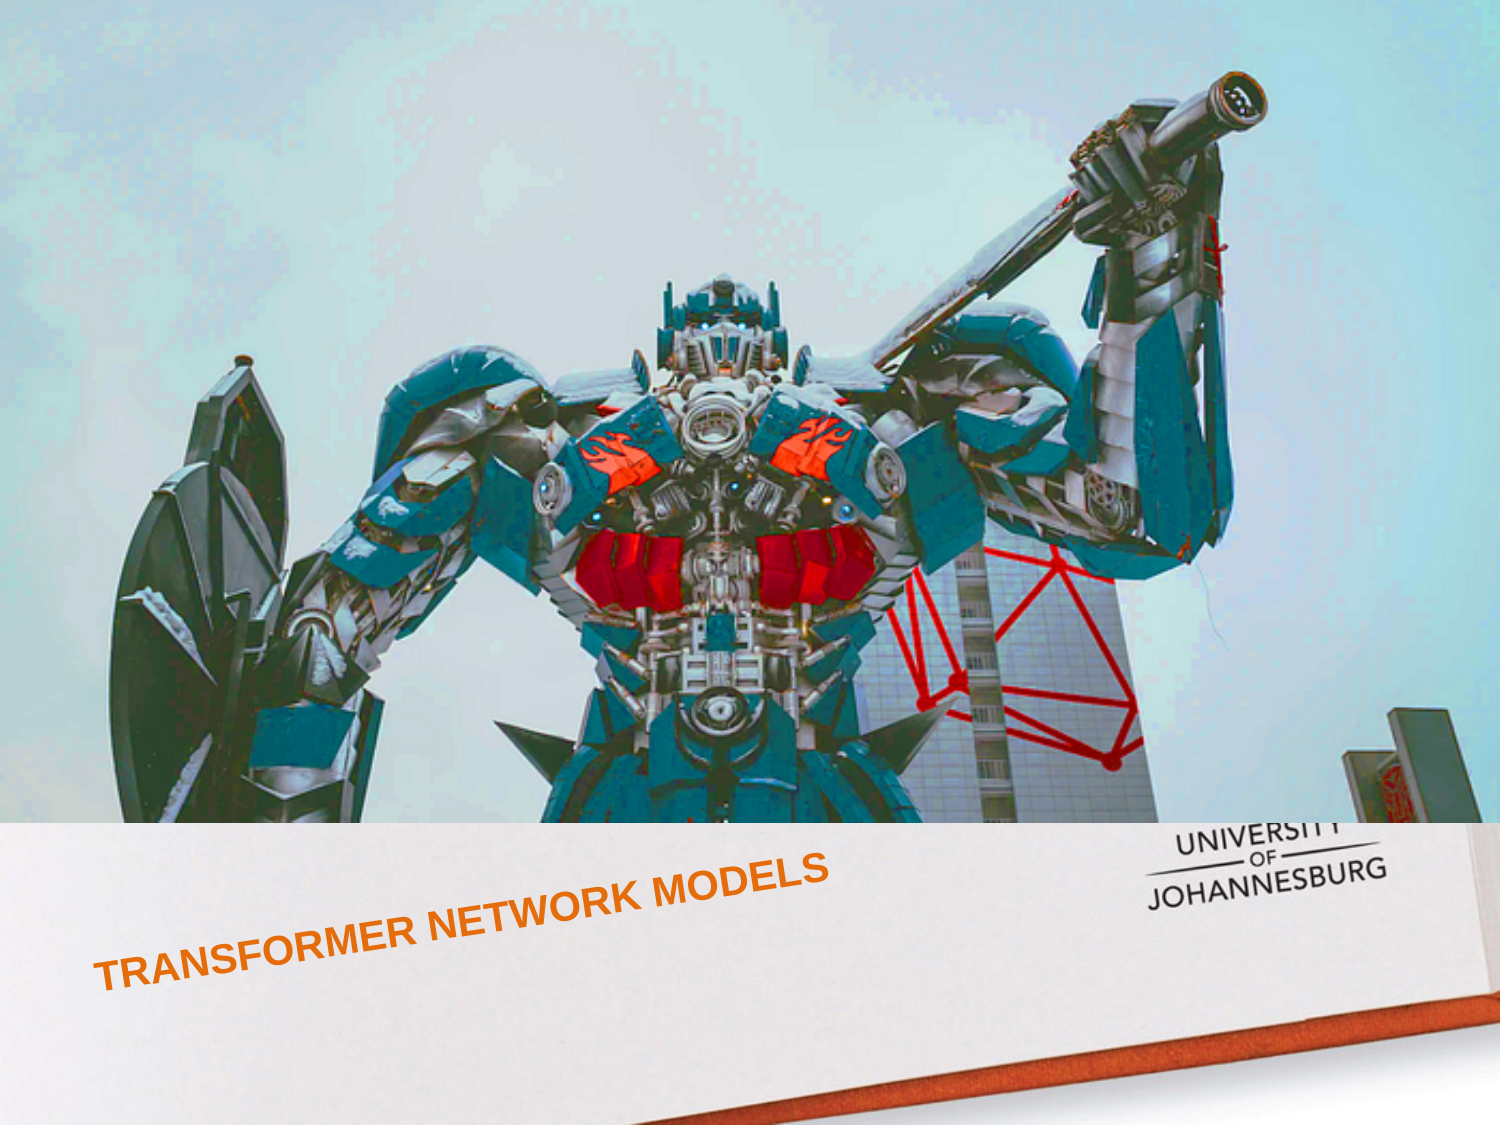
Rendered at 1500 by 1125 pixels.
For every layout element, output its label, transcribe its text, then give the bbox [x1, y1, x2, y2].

picture [0, 0, 1500, 1125]
subtitle TRANSFORMER NETWORK MODELS [74, 833, 1115, 1013]
